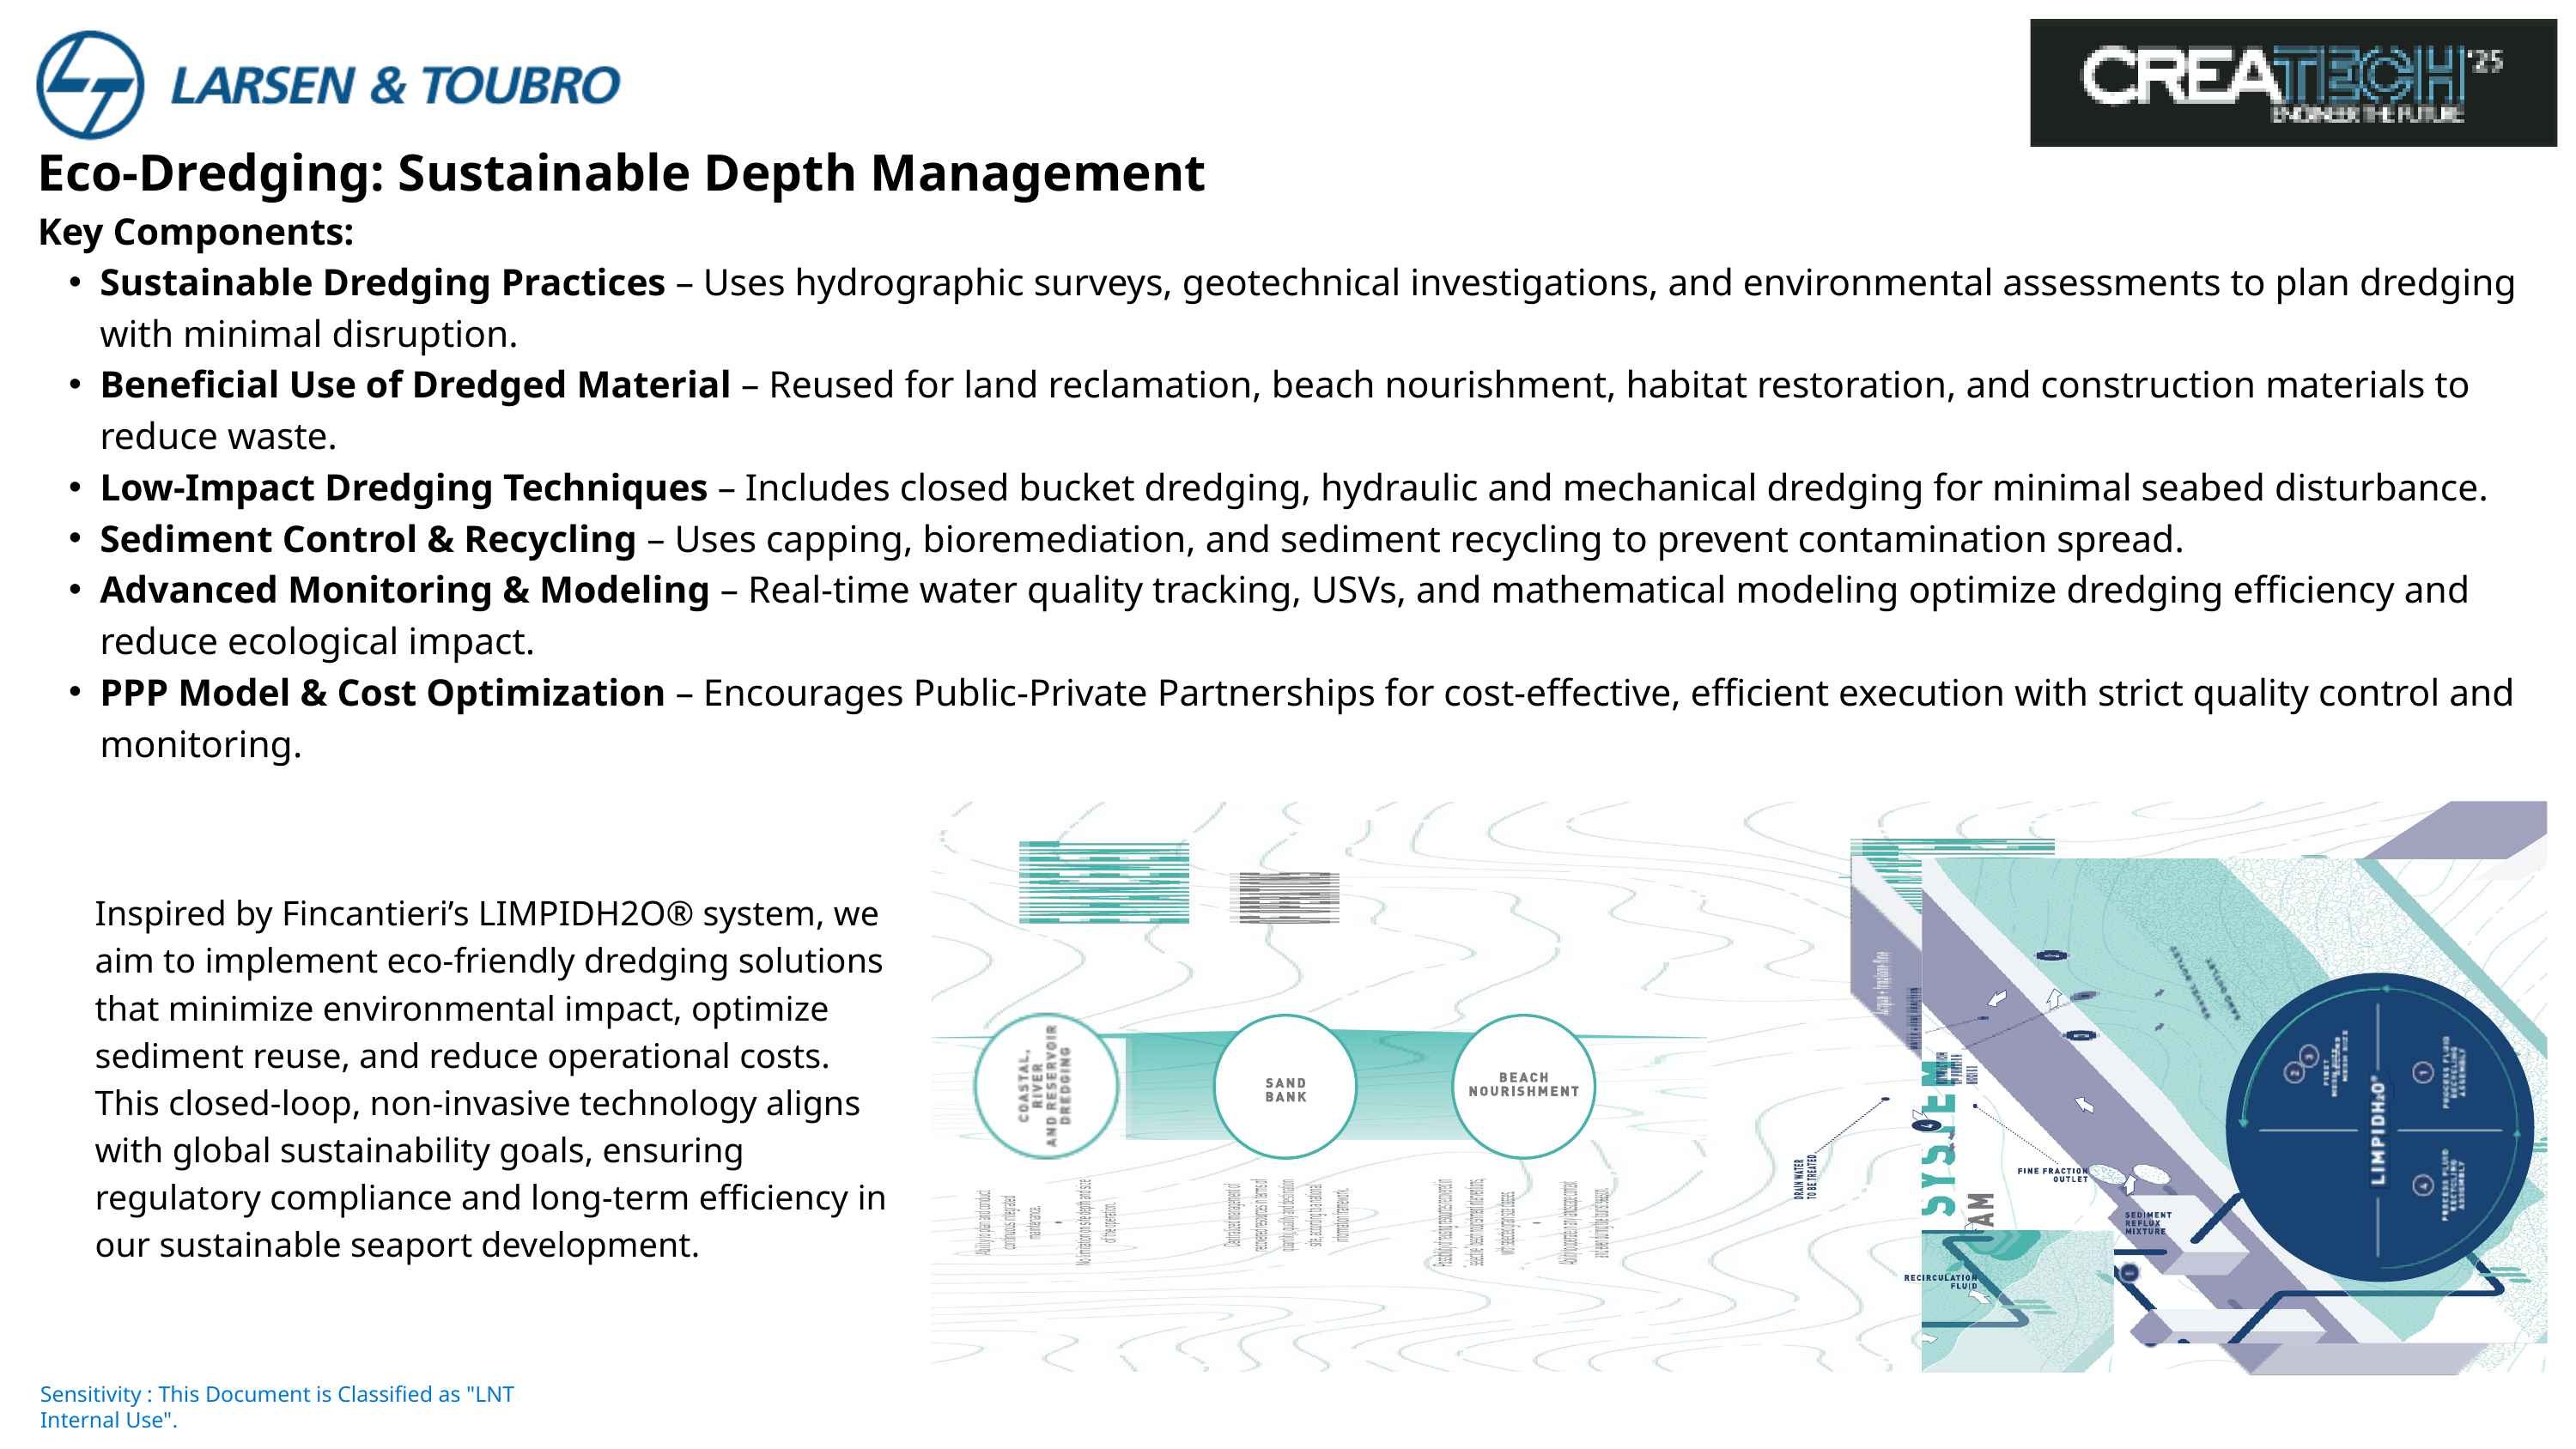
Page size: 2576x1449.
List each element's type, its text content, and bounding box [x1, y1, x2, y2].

text_box [2030, 19, 2558, 147]
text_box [1448, 274, 2041, 1449]
text_box Inspired by Fincantieri’s LIMPIDH2O® system, we aim to implement eco-friendly dredging solutions that minimize environmental impact, optimize sediment reuse, and reduce operational costs. This closed-loop, non-invasive technology aligns with global sustainability goals, ensuring regulatory compliance and long-term efficiency in our sustainable seaport development. [94, 885, 890, 1264]
text_box [0, 0, 658, 178]
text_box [39, 1382, 581, 1409]
picture [2041, 802, 2558, 1383]
text_box Eco-Dredging: Sustainable Depth Management Key Components: Sustainable Dredging Practices – Uses hydrographic surveys, geotechnical investigations, and environmental assessments to plan dredging with minimal disruption. Beneficial Use of Dredged Material – Reused for land reclamation, beach nourishment, habitat restoration, and construction materials to reduce waste. Low-Impact Dredging Techniques – Includes closed bucket dredging, hydraulic and mechanical dredging for minimal seabed disturbance. Sediment Control & Recycling – Uses capping, bioremediation, and sediment recycling to prevent contamination spread. Advanced Monitoring & Modeling – Real-time water quality tracking, USVs, and mathematical modeling optimize dredging efficiency and reduce ecological impact. PPP Model & Cost Optimization – Encourages Public-Private Partnerships for cost-effective, efficient execution with strict quality control and monitoring. [37, 130, 2539, 765]
picture [931, 802, 1448, 1372]
